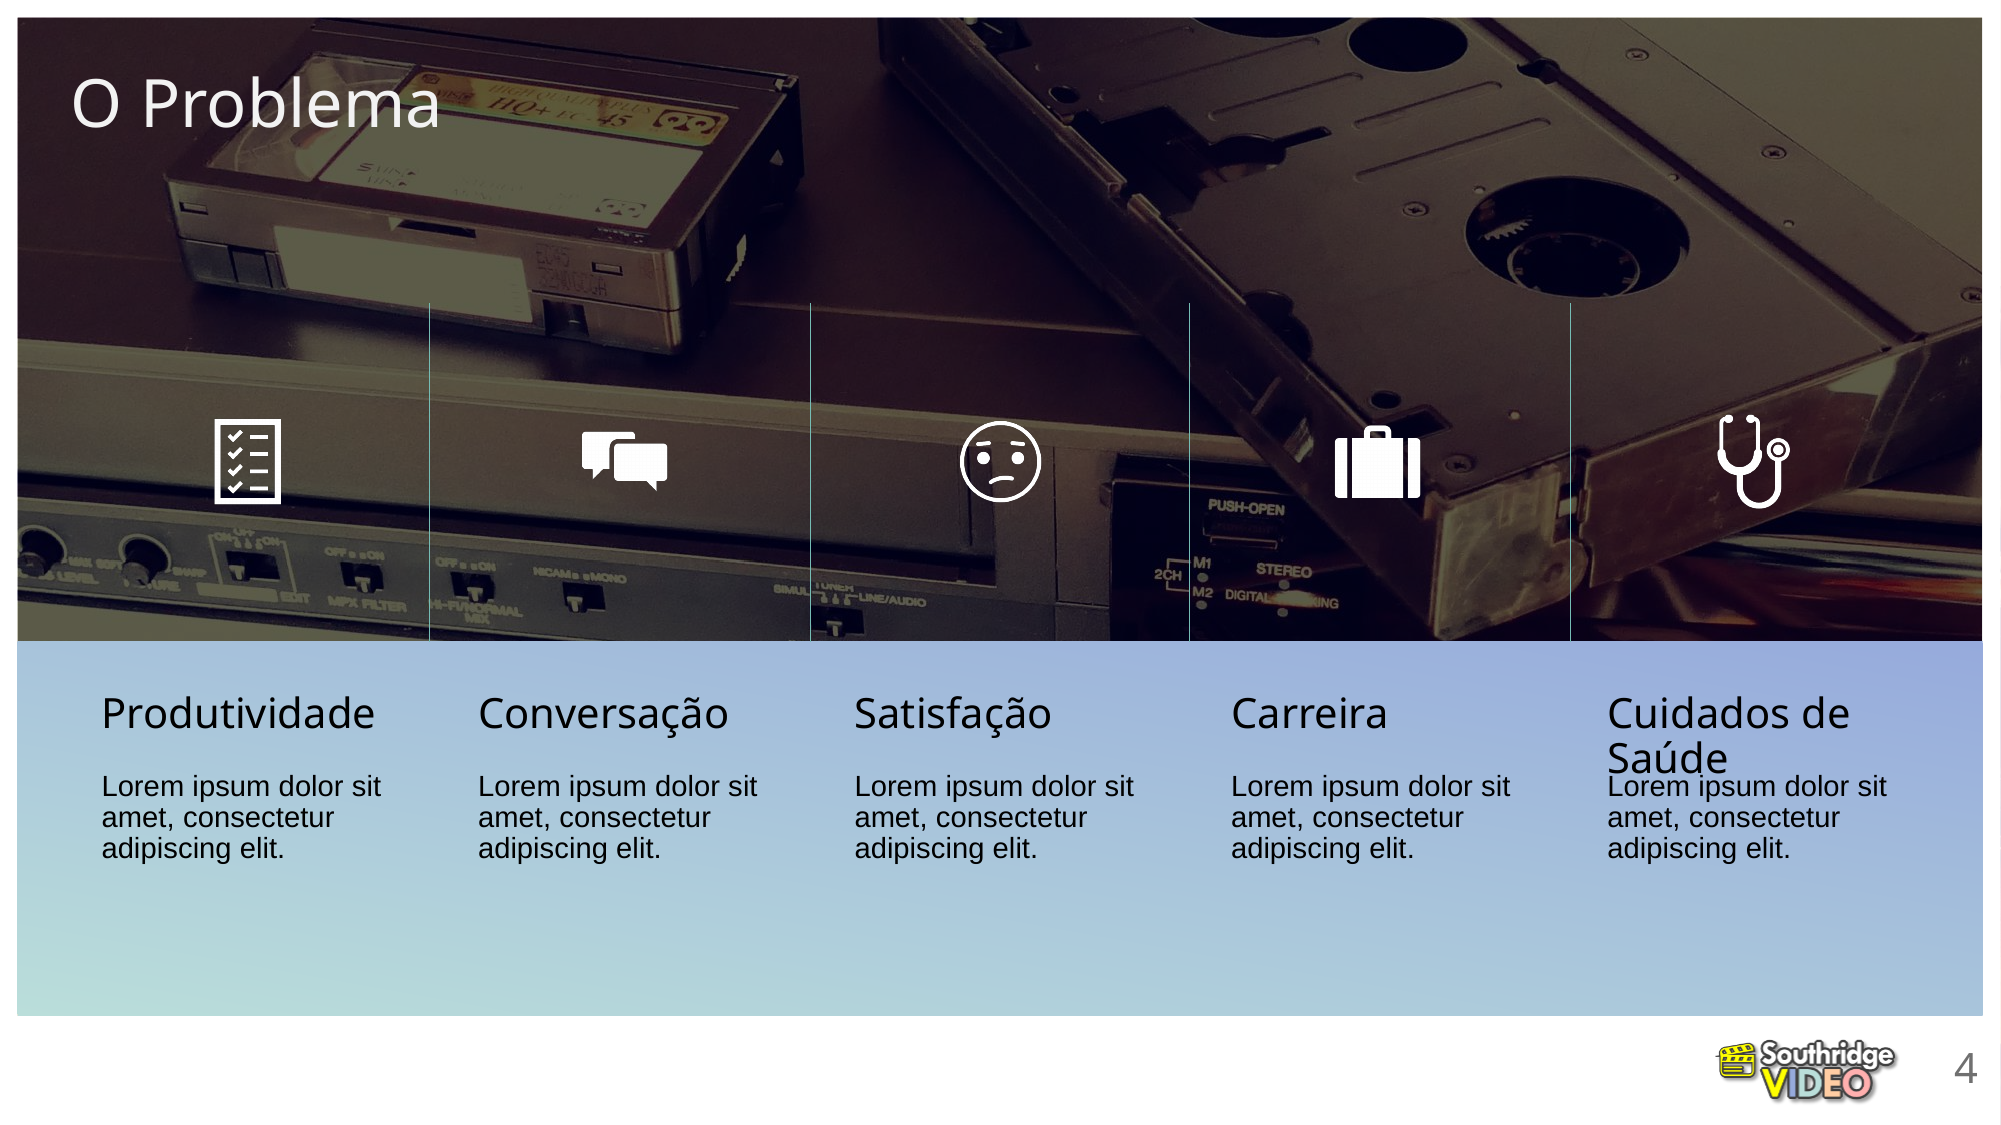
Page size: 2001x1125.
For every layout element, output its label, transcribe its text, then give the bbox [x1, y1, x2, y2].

list Carreira [1231, 692, 1524, 740]
list Lorem ipsum dolor sit amet, consectetur adipiscing elit. [1607, 770, 1901, 986]
picture [1713, 1022, 1912, 1125]
list Lorem ipsum dolor sit amet, consectetur adipiscing elit. [101, 770, 395, 986]
list Lorem ipsum dolor sit amet, consectetur adipiscing elit. [478, 770, 771, 986]
list Lorem ipsum dolor sit amet, consectetur adipiscing elit. [1231, 770, 1524, 986]
slide_number 4 [1917, 1024, 1979, 1116]
list Cuidados de Saúde [1607, 692, 1961, 740]
list Produtividade [101, 692, 395, 740]
list Conversação [478, 692, 771, 740]
list Satisfação [854, 692, 1148, 740]
list Lorem ipsum dolor sit amet, consectetur adipiscing elit. [854, 770, 1148, 986]
picture [18, 18, 1982, 641]
title O Problema [70, 70, 1932, 142]
